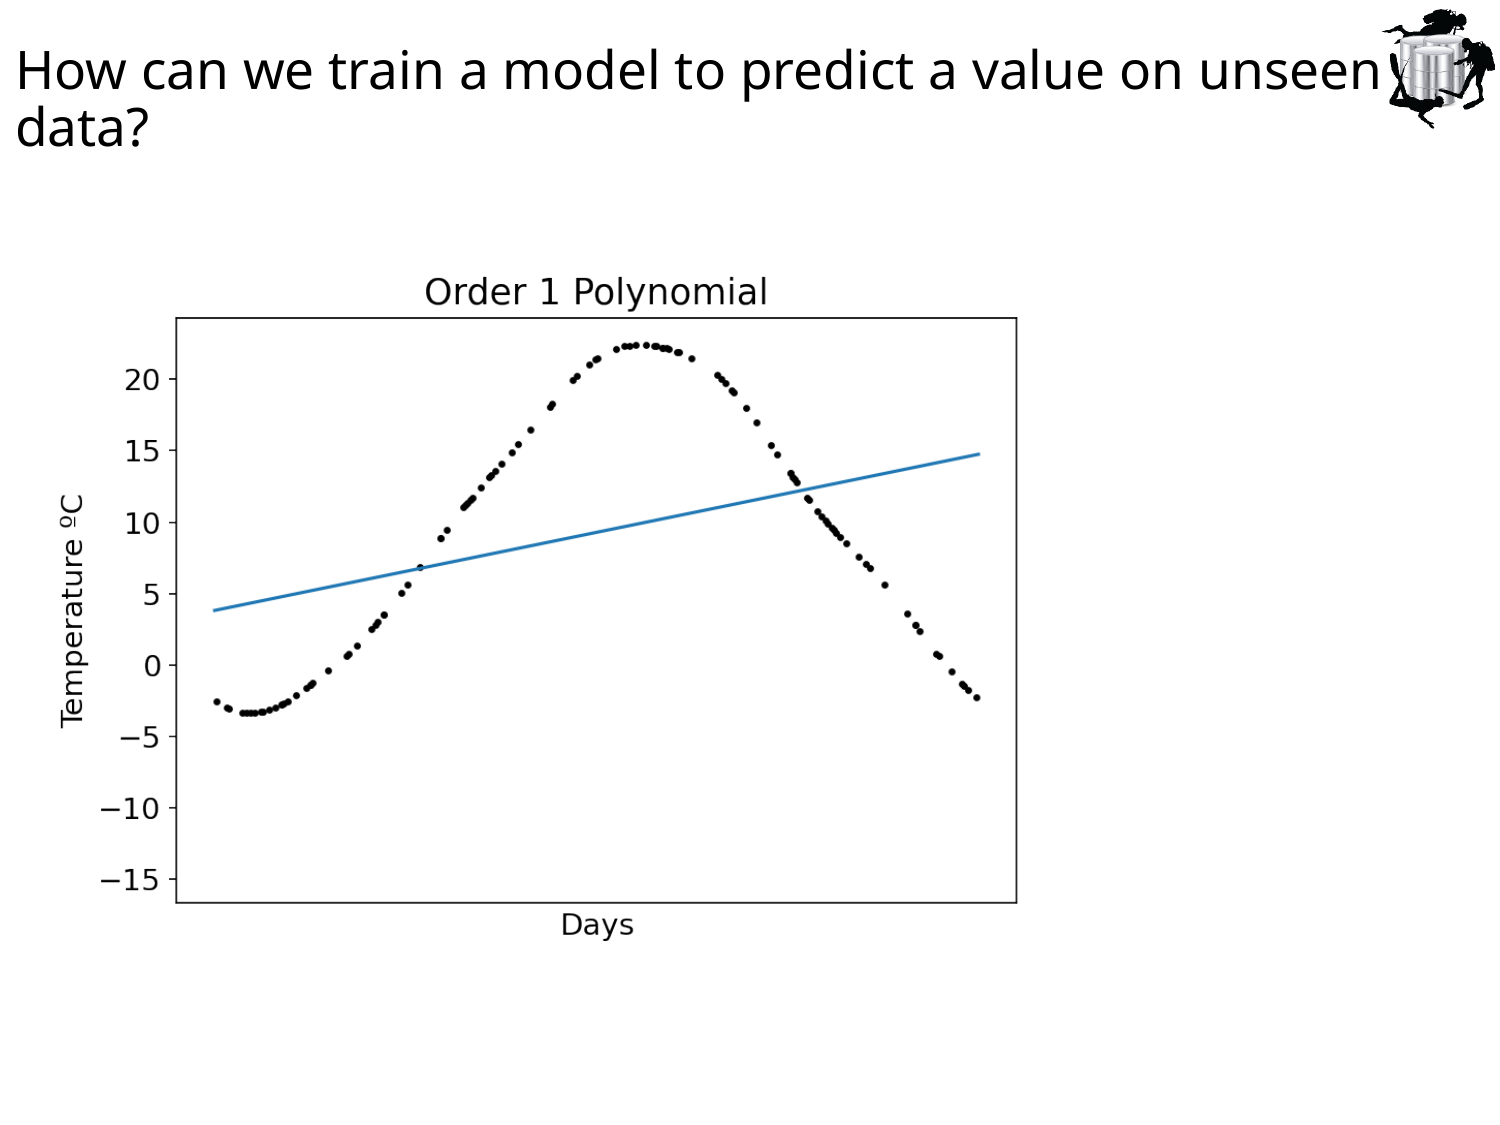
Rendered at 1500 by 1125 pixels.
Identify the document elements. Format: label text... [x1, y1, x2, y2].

title How can we train a model to predict a value on unseen data? [0, 35, 1448, 167]
picture [41, 225, 1125, 1000]
picture [1376, 5, 1498, 131]
